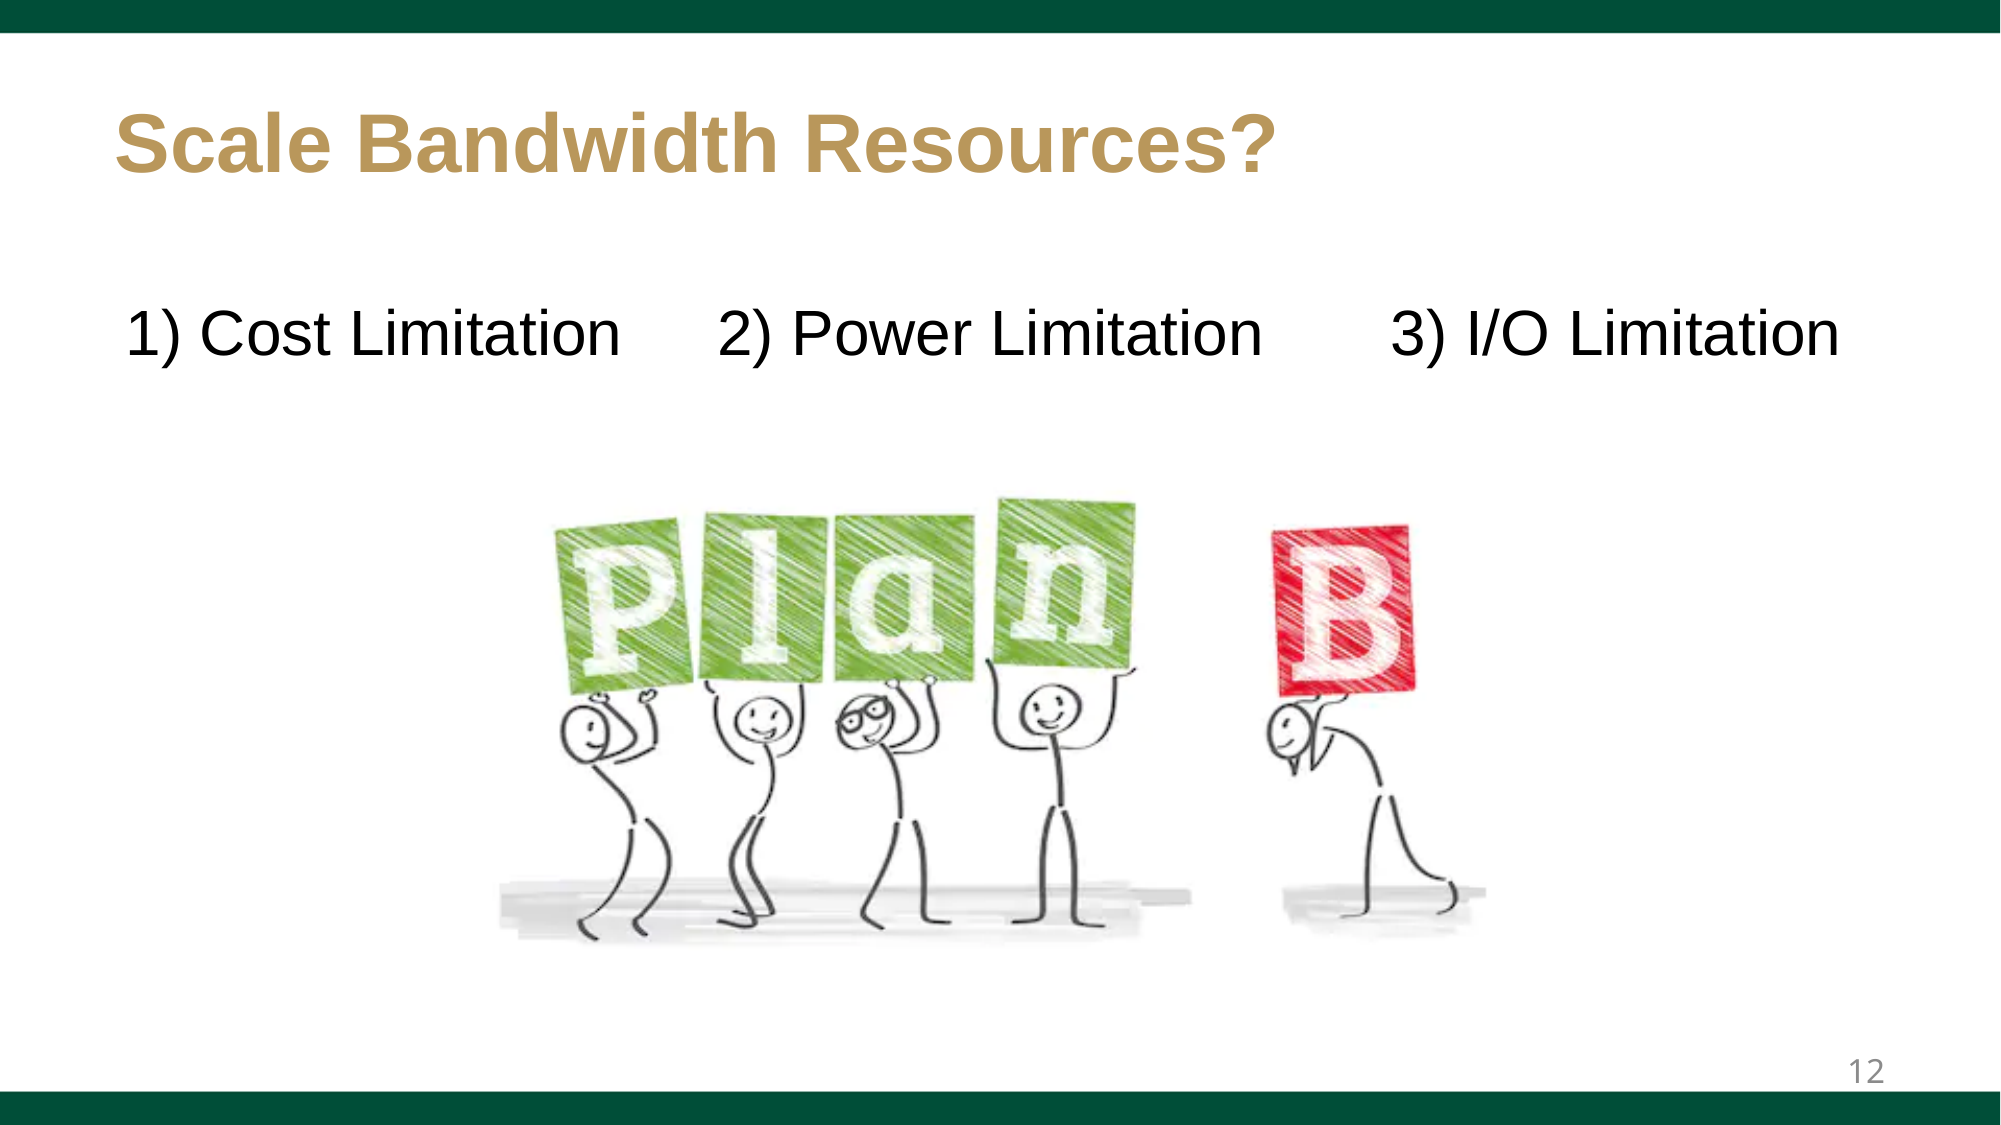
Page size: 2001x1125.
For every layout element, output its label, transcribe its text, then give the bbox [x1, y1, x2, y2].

text_box 1) Cost Limitation [99, 283, 667, 376]
text_box 2) Power Limitation [682, 284, 1308, 376]
footer [683, 1042, 1317, 1103]
title Scale Bandwidth Resources? [99, 45, 1900, 233]
picture [0, 0, 2001, 1125]
slide_number 12 [1433, 1042, 1900, 1103]
text_box 3) I/O Limitation [1308, 283, 1942, 376]
